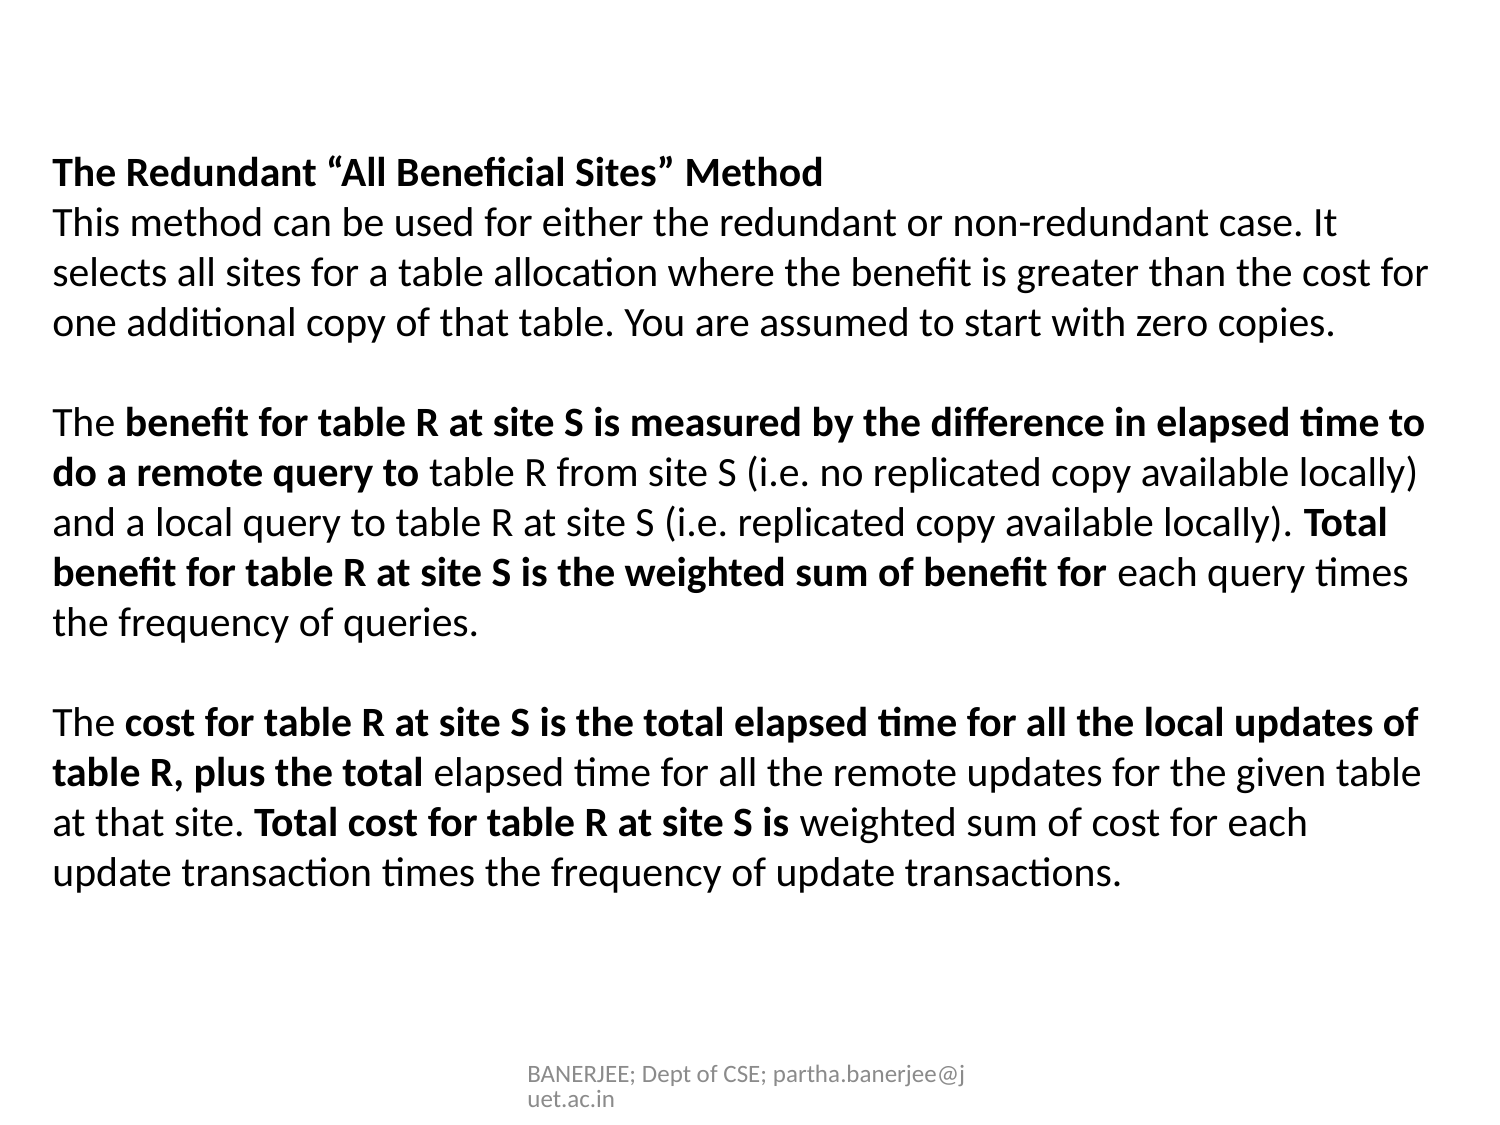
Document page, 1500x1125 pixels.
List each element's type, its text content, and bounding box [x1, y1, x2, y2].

footer BANERJEE; Dept of CSE; partha.banerjee@juet.ac.in [512, 1042, 988, 1103]
text_box The Redundant “All Beneficial Sites” Method This method can be used for either the redundant or non-redundant case. It selects all sites for a table allocation where the benefit is greater than the cost for one additional copy of that table. You are assumed to start with zero copies. The benefit for table R at site S is measured by the difference in elapsed time to do a remote query to table R from site S (i.e. no replicated copy available locally) and a local query to table R at site S (i.e. replicated copy available locally). Total benefit for table R at site S is the weighted sum of benefit for each query times the frequency of queries. The cost for table R at site S is the total elapsed time for all the local updates of table R, plus the total elapsed time for all the remote updates for the given table at that site. Total cost for table R at site S is weighted sum of cost for each update transaction times the frequency of update transactions. [37, 137, 1450, 903]
